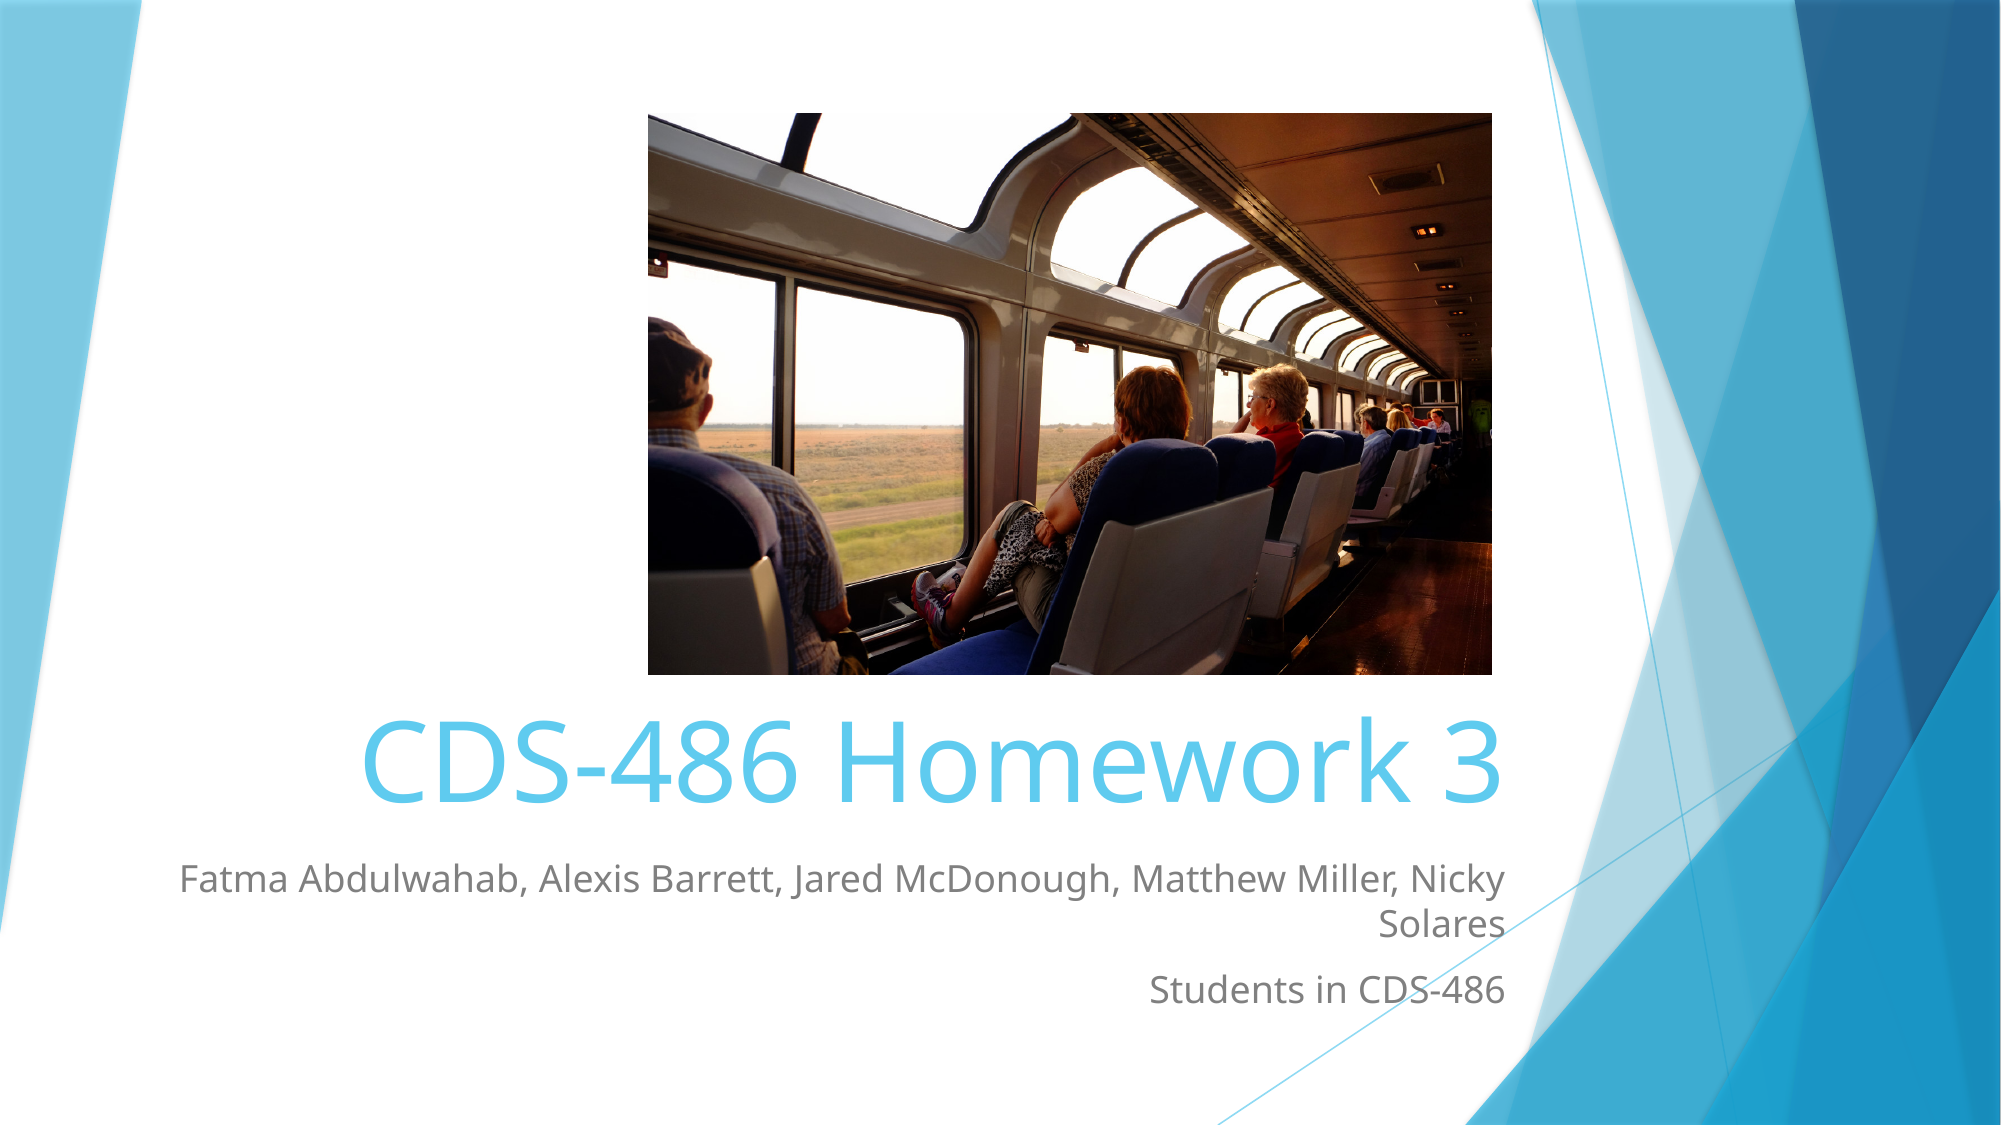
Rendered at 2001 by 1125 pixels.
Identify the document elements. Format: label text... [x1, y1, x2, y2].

subtitle Fatma Abdulwahab, Alexis Barrett, Jared McDonough, Matthew Miller, Nicky Solares Students in CDS-486 [78, 847, 1522, 1028]
title CDS-486 Homework 3 [247, 562, 1522, 833]
picture [648, 113, 1493, 676]
